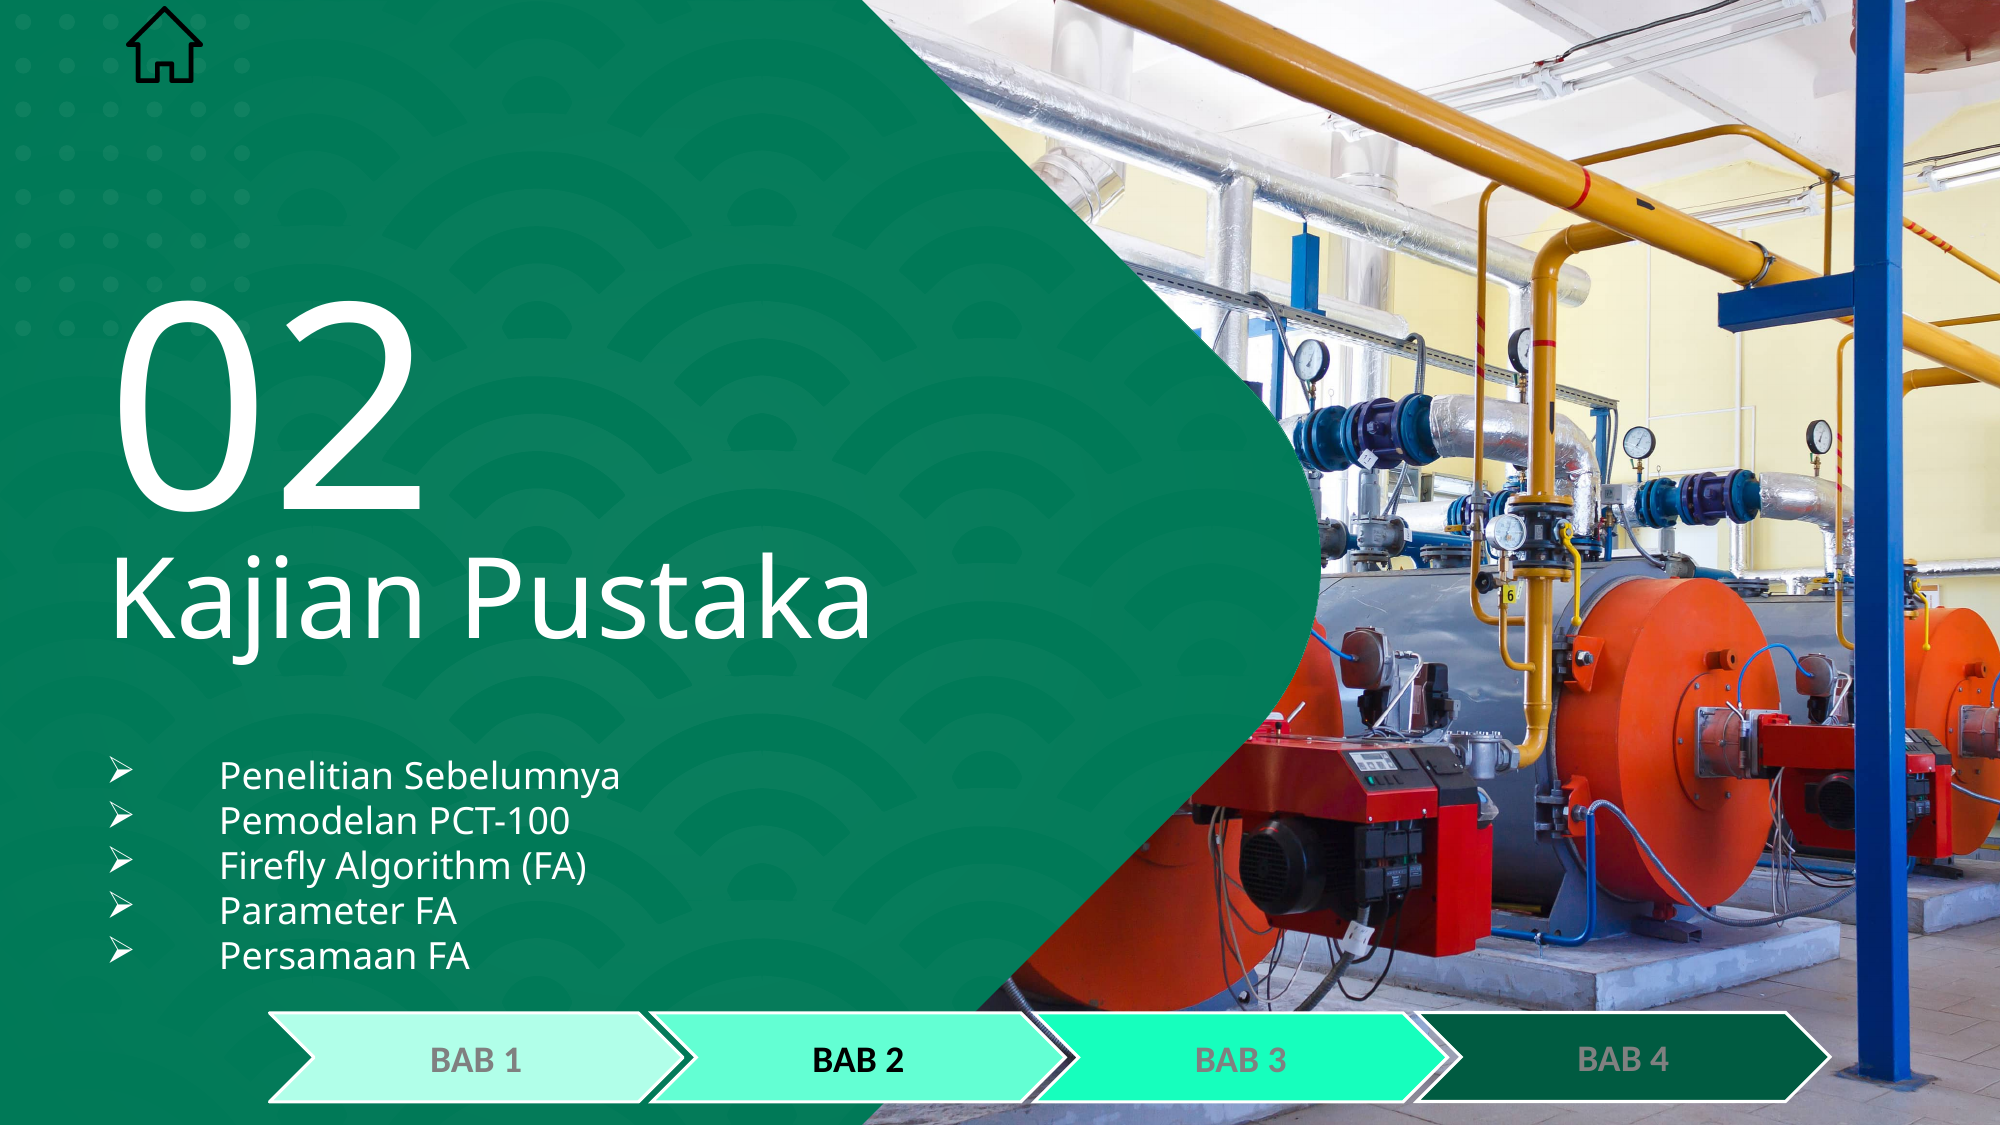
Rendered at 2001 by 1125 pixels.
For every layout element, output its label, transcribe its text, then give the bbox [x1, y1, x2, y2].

text_box BAB 2 [648, 1011, 778, 1104]
text_box Penelitian Sebelumnya Pemodelan PCT-100 Firefly Algorithm (FA) Parameter FA Persamaan FA [106, 660, 778, 978]
list 02 [106, 260, 490, 578]
picture [126, 6, 203, 83]
title Kajian Pustaka [106, 524, 778, 660]
picture [778, 0, 2000, 1125]
text_box BAB 1 [269, 1012, 683, 1102]
